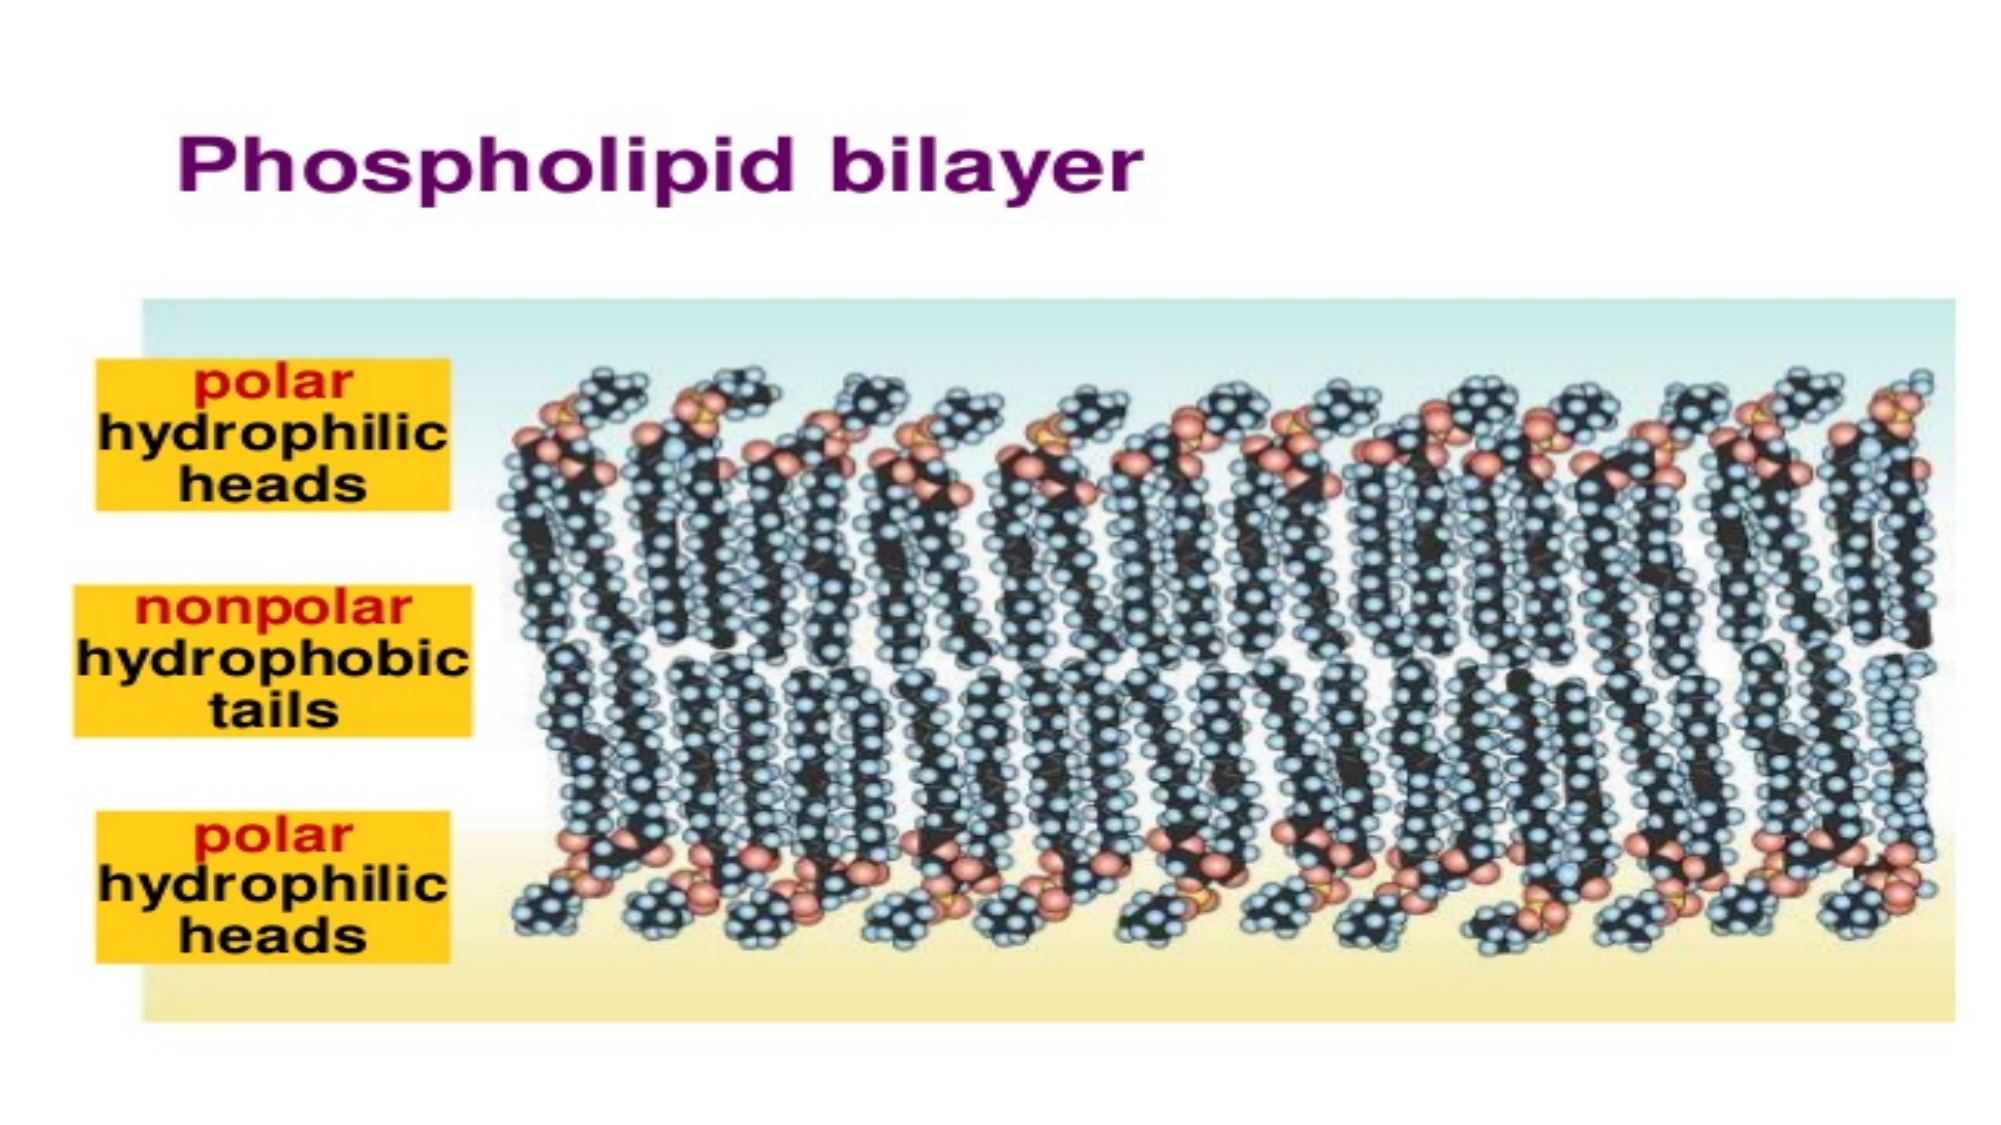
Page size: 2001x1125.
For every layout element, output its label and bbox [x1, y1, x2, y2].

list [23, 0, 2000, 1125]
